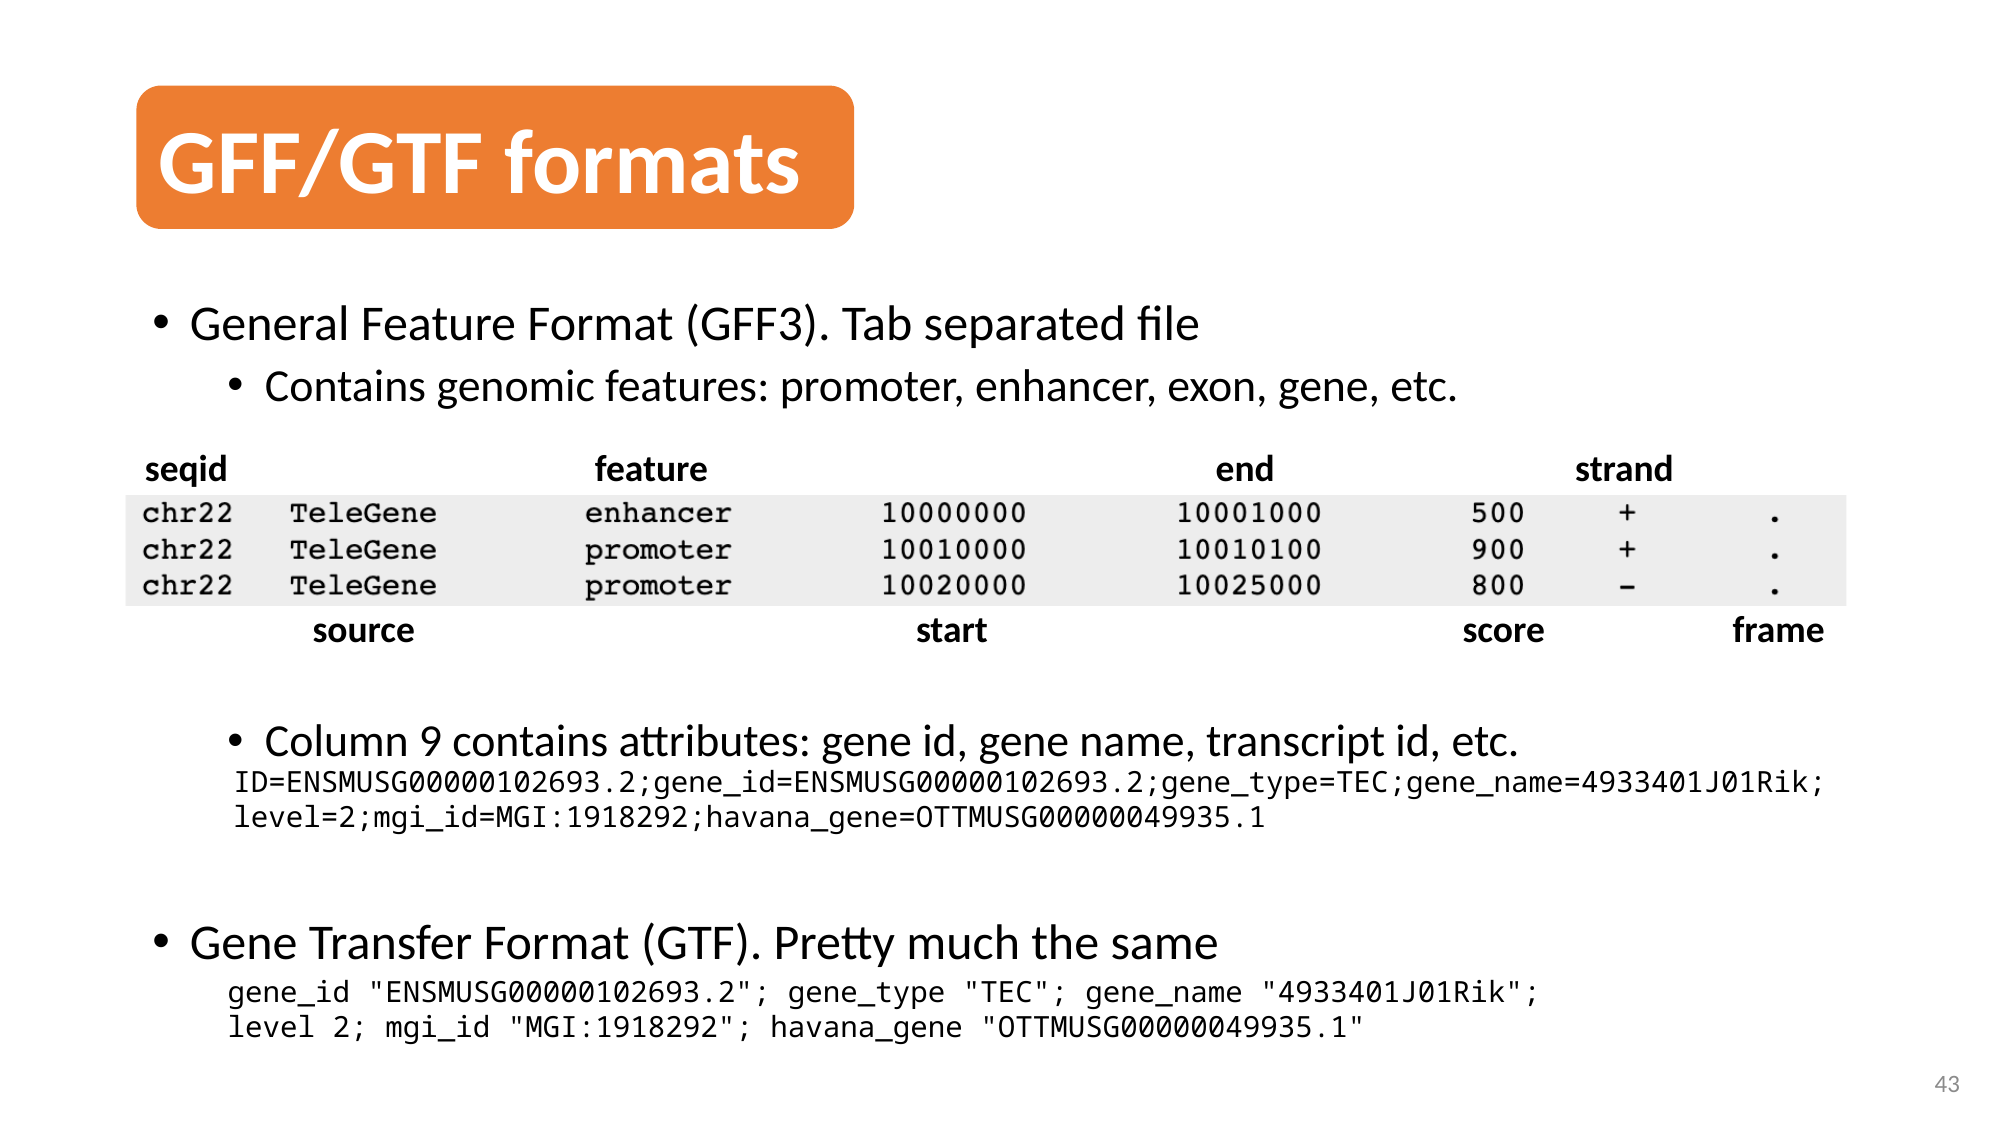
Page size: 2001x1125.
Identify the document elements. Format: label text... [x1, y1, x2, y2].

text_box gene_id "ENSMUSG00000102693.2"; gene_type "TEC"; gene_name "4933401J01Rik"; level 2; mgi_id "MGI:1918292"; havana_gene "OTTMUSG00000049935.1" [212, 966, 1863, 1051]
text_box ID=ENSMUSG00000102693.2;gene_id=ENSMUSG00000102693.2;gene_type=TEC;gene_name=4933401J01Rik; level=2;mgi_id=MGI:1918292;havana_gene=OTTMUSG00000049935.1 [218, 756, 1841, 876]
slide_number 43 [1525, 1052, 1976, 1113]
text_box GFF/GTF formats [136, 85, 855, 229]
text_box feature [580, 436, 724, 495]
text_box end [1200, 436, 1290, 495]
picture [121, 495, 1847, 606]
text_box source [297, 606, 431, 658]
text_box strand [1560, 436, 1689, 495]
text_box score [1447, 606, 1561, 658]
list General Feature Format (GFF3). Tab separated file Contains genomic features: promoter, enhancer, exon, gene, etc. Column 9 contains attributes: gene id, gene name, transcript id, etc. Gene Transfer Format (GTF). Pretty much the same [137, 289, 1863, 1029]
text_box start [901, 606, 1003, 658]
text_box seqid [130, 436, 244, 495]
text_box frame [1717, 606, 1840, 658]
